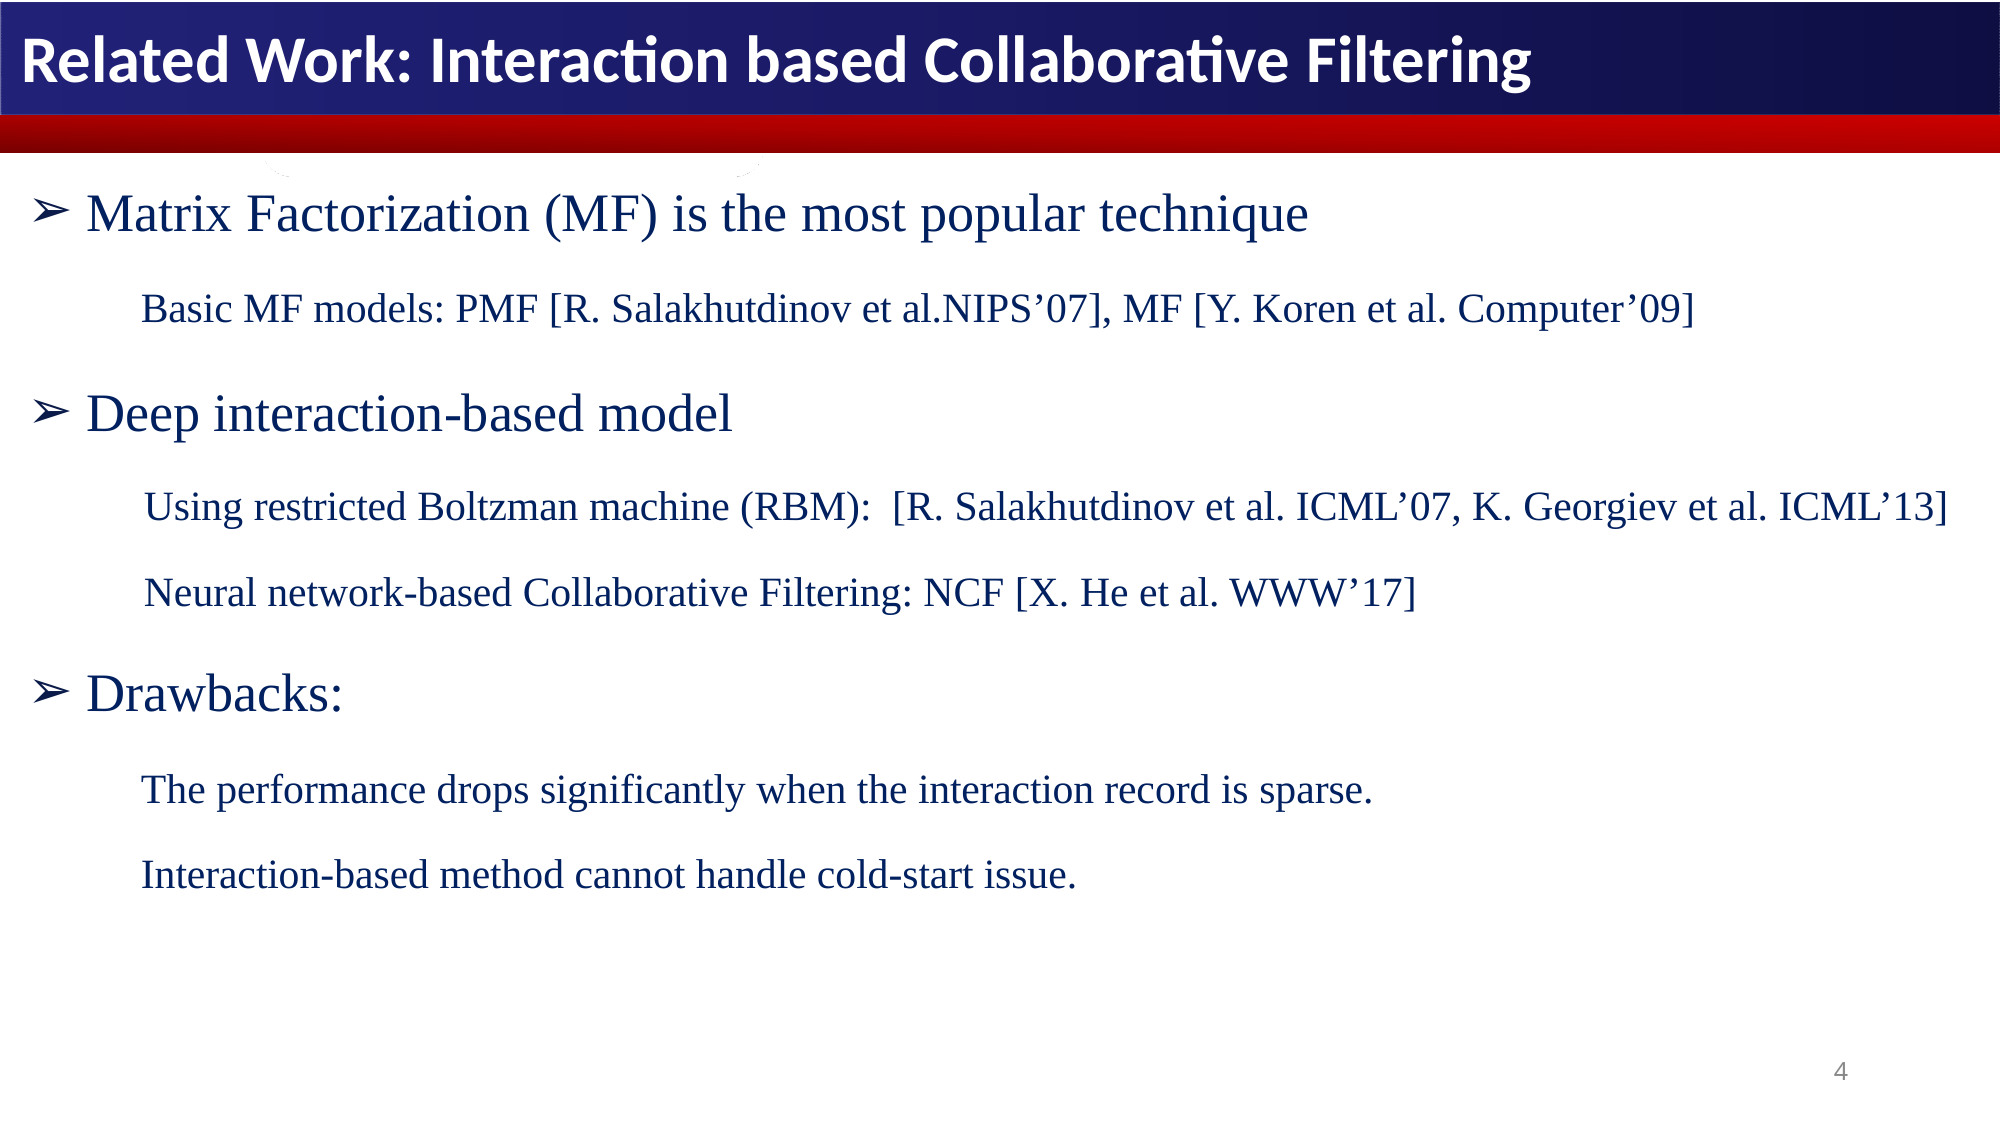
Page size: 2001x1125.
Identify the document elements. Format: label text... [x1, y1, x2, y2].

text_box Matrix Factorization (MF) is the most popular technique Basic MF models: PMF [R. Salakhutdinov et al.NIPS’07], MF [Y. Koren et al. Computer’09] Deep interaction-based model Using restricted Boltzman machine (RBM): [R. Salakhutdinov et al. ICML’07, K. Georgiev et al. ICML’13] Neural network-based Collaborative Filtering: NCF [X. He et al. WWW’17] Drawbacks: The performance drops significantly when the interaction record is sparse. Interaction-based method cannot handle cold-start issue. [25, 174, 1965, 898]
title Related Work: Interaction based Collaborative Filtering [19, 13, 1550, 204]
text_box [0, 2, 2000, 153]
text_box 4 [1831, 1053, 1850, 1086]
